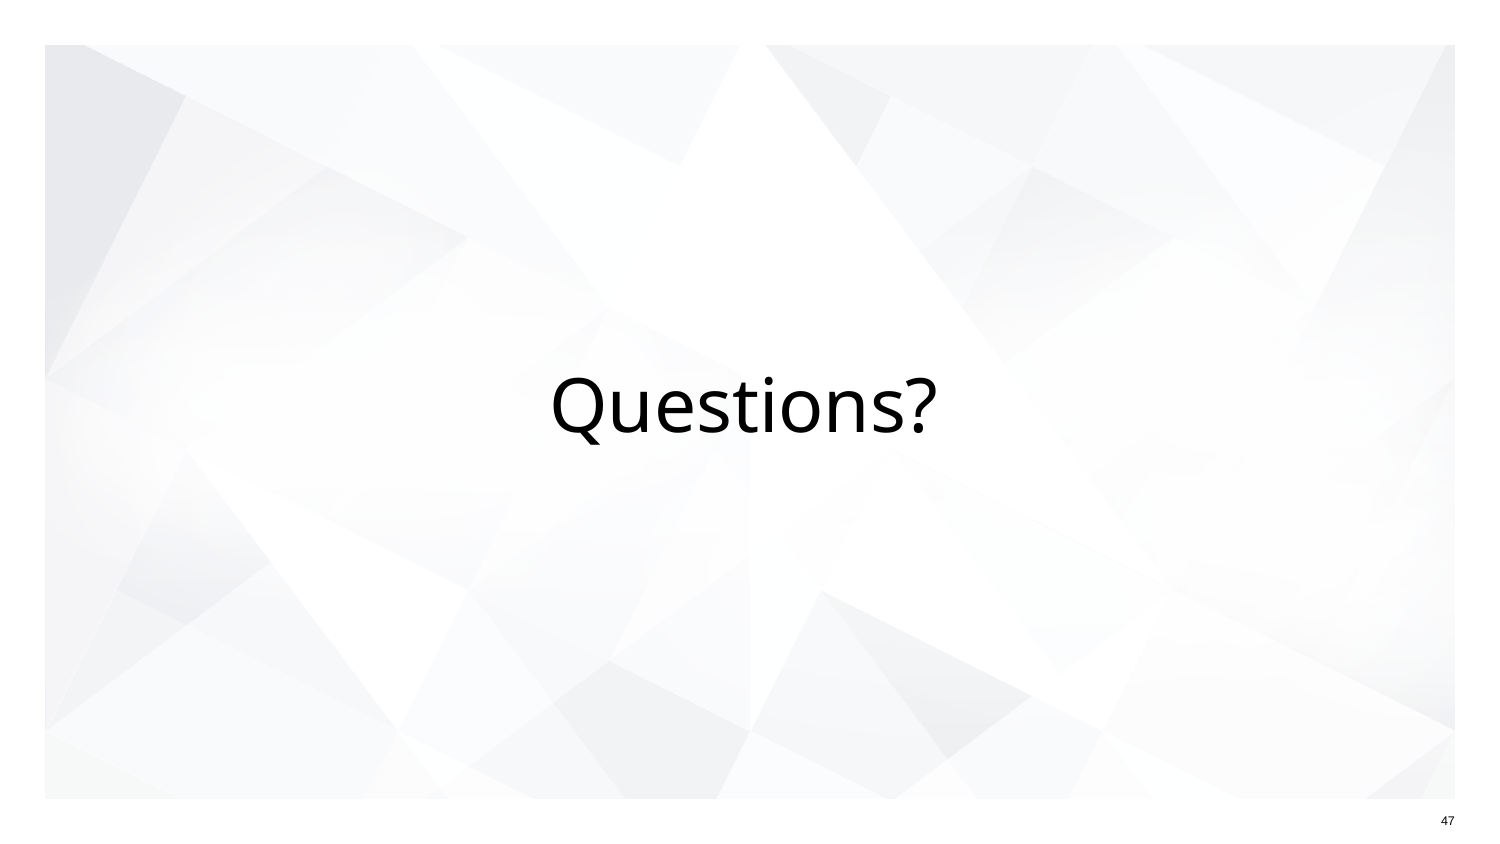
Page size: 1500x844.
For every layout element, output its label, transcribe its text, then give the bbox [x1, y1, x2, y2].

slide_number ‹#› [1412, 813, 1455, 831]
title Questions? [38, 342, 1449, 473]
picture [45, 45, 1455, 799]
